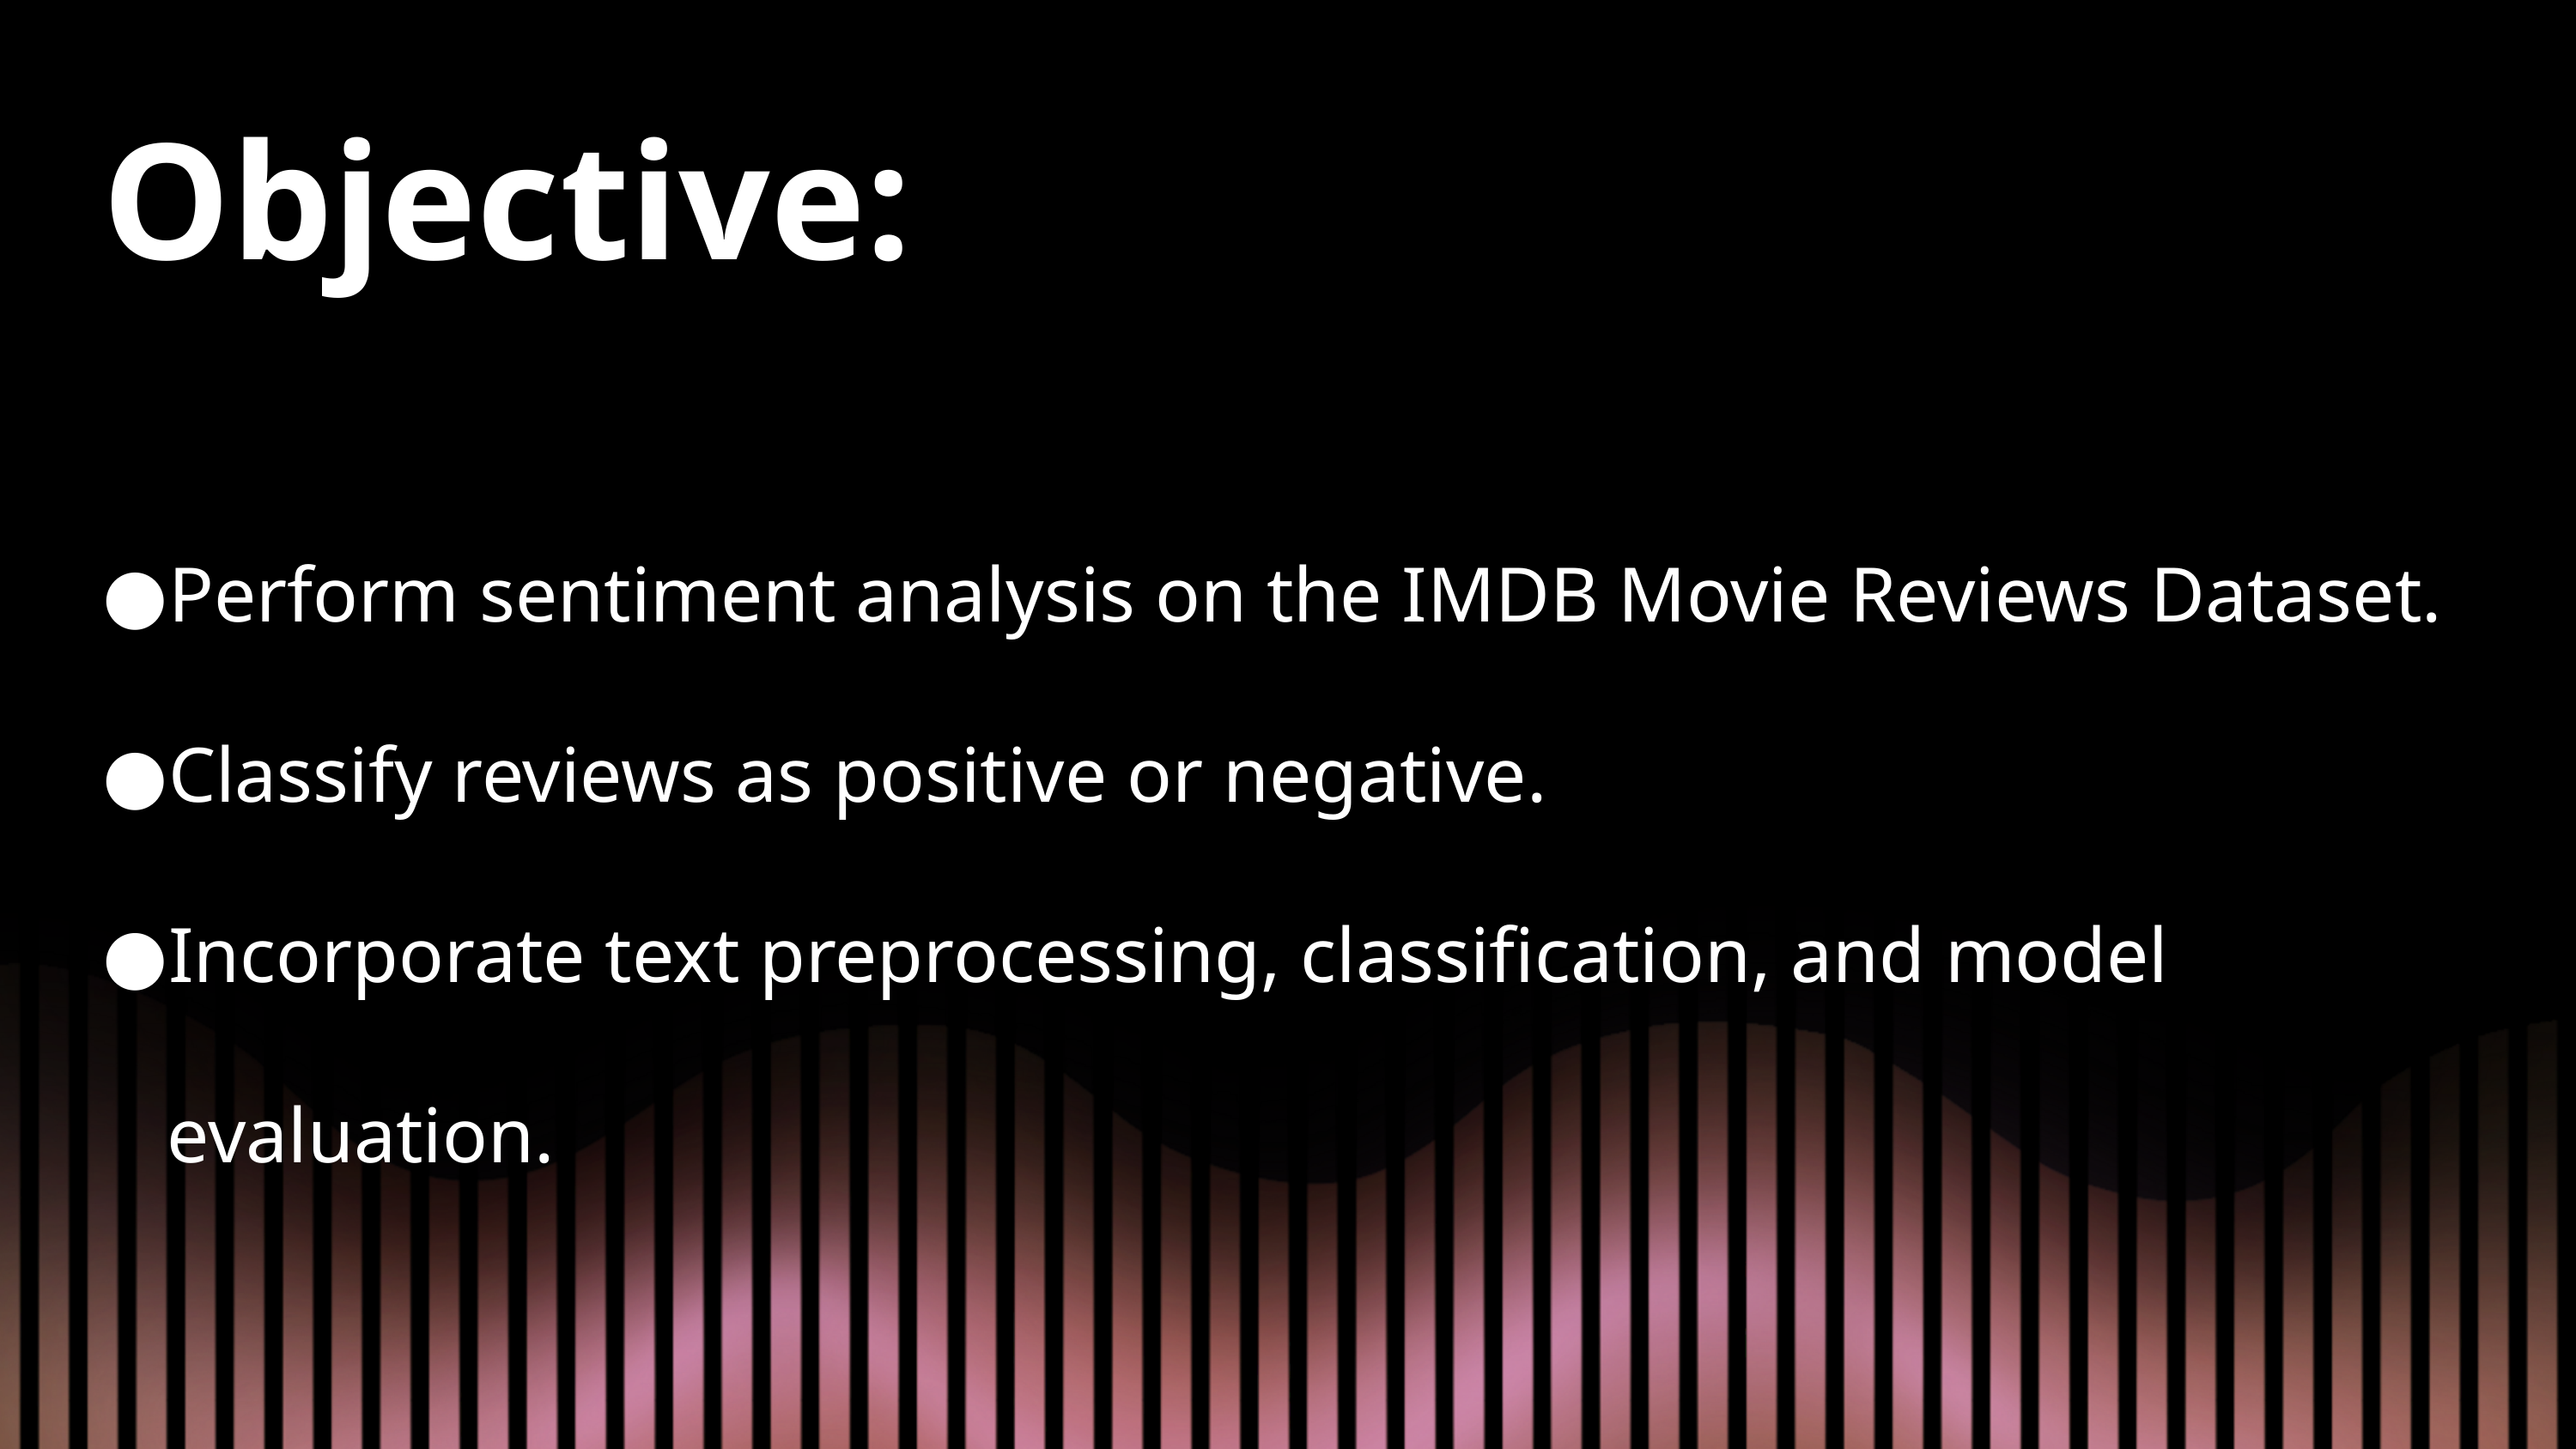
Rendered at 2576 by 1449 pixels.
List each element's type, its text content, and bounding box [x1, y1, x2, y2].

text_box Objective: [89, 86, 945, 212]
picture [0, 898, 2576, 1449]
text_box Perform sentiment analysis on the IMDB Movie Reviews Dataset. Classify reviews as positive or negative. Incorporate text preprocessing, classification, and model evaluation. [89, 444, 2538, 895]
